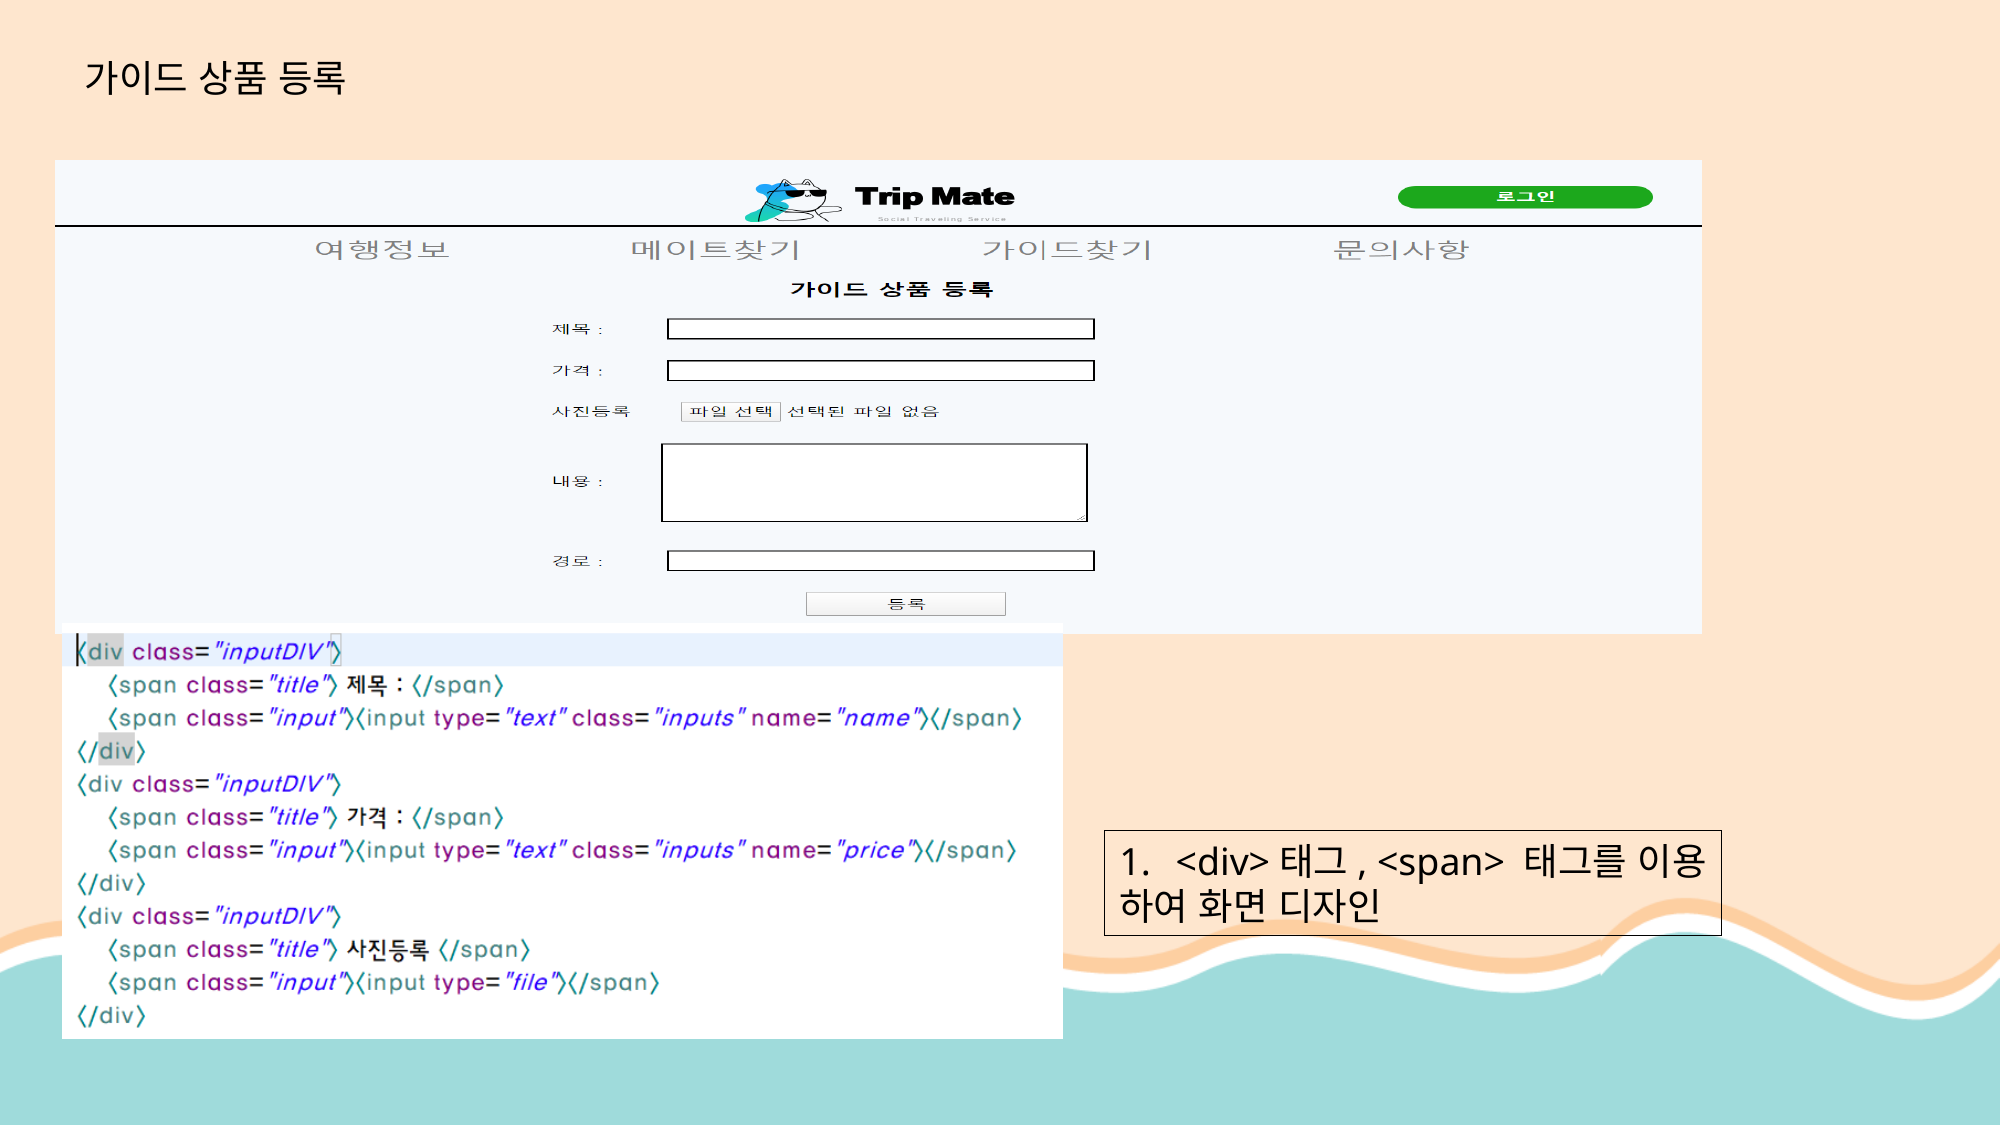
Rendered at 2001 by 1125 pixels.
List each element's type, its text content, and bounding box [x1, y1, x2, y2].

text_box 가이드 상품 등록 [69, 47, 363, 108]
picture [0, 0, 2000, 1125]
text_box <div>태그, <span> 태그를 이용 하여 화면 디자인 [1104, 830, 1722, 936]
